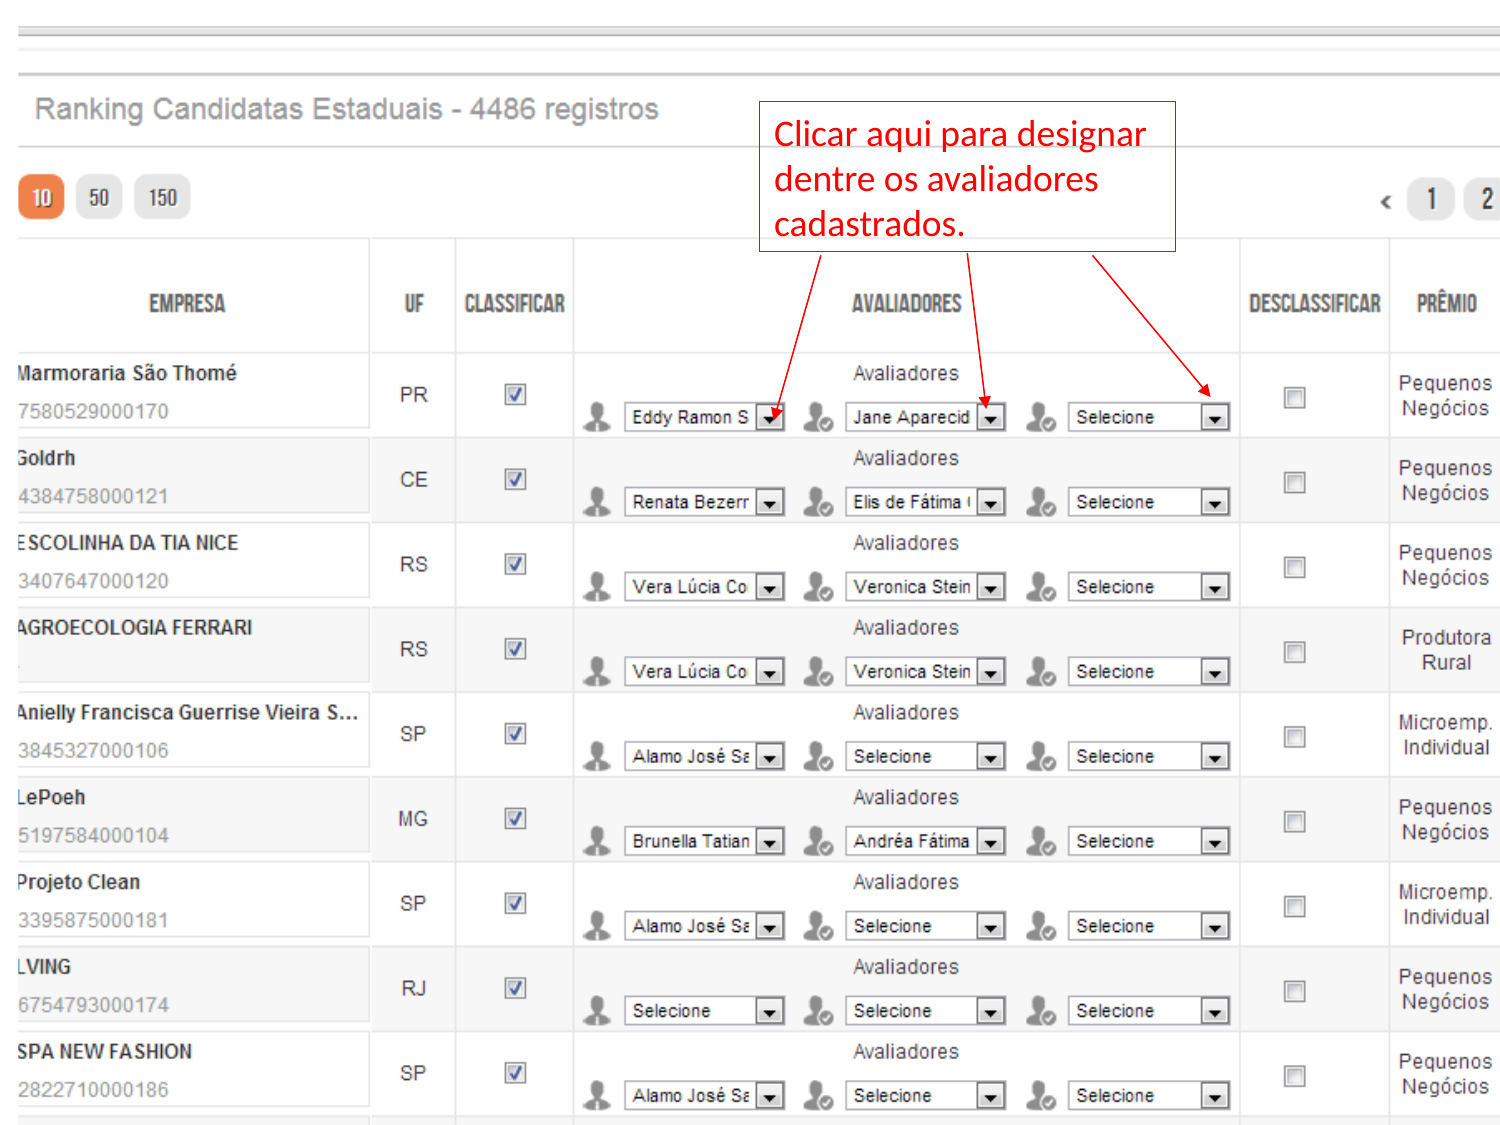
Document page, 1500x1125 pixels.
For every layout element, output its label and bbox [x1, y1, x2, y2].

text_box [773, 255, 822, 421]
picture [18, 23, 1500, 1125]
text_box [967, 252, 987, 410]
text_box [1092, 255, 1211, 398]
